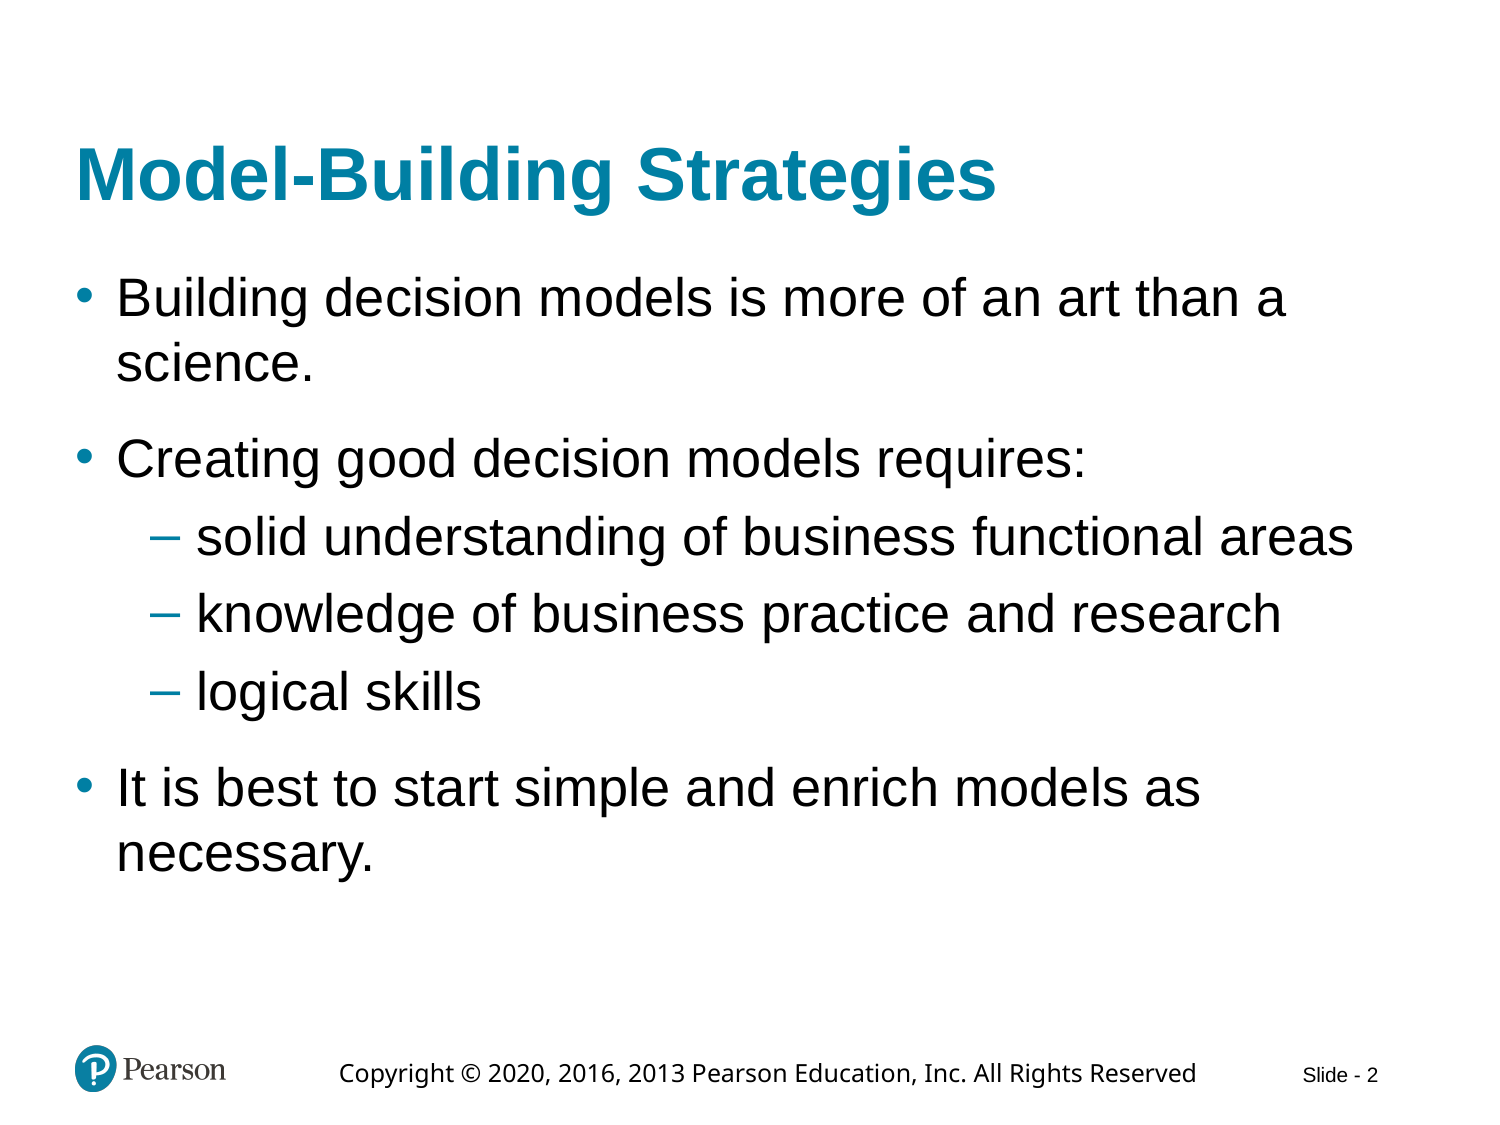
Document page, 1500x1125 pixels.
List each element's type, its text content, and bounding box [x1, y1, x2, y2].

picture [83, 1054, 109, 1079]
list Building decision models is more of an art than a science. Creating good decision models requires: solid understanding of business functional areas knowledge of business practice and research logical skills It is best to start simple and enrich models as necessary. [75, 262, 1425, 1038]
picture [101, 1045, 226, 1092]
picture [75, 1045, 90, 1061]
title Model-Building Strategies [75, 35, 1425, 216]
picture [75, 1078, 86, 1092]
